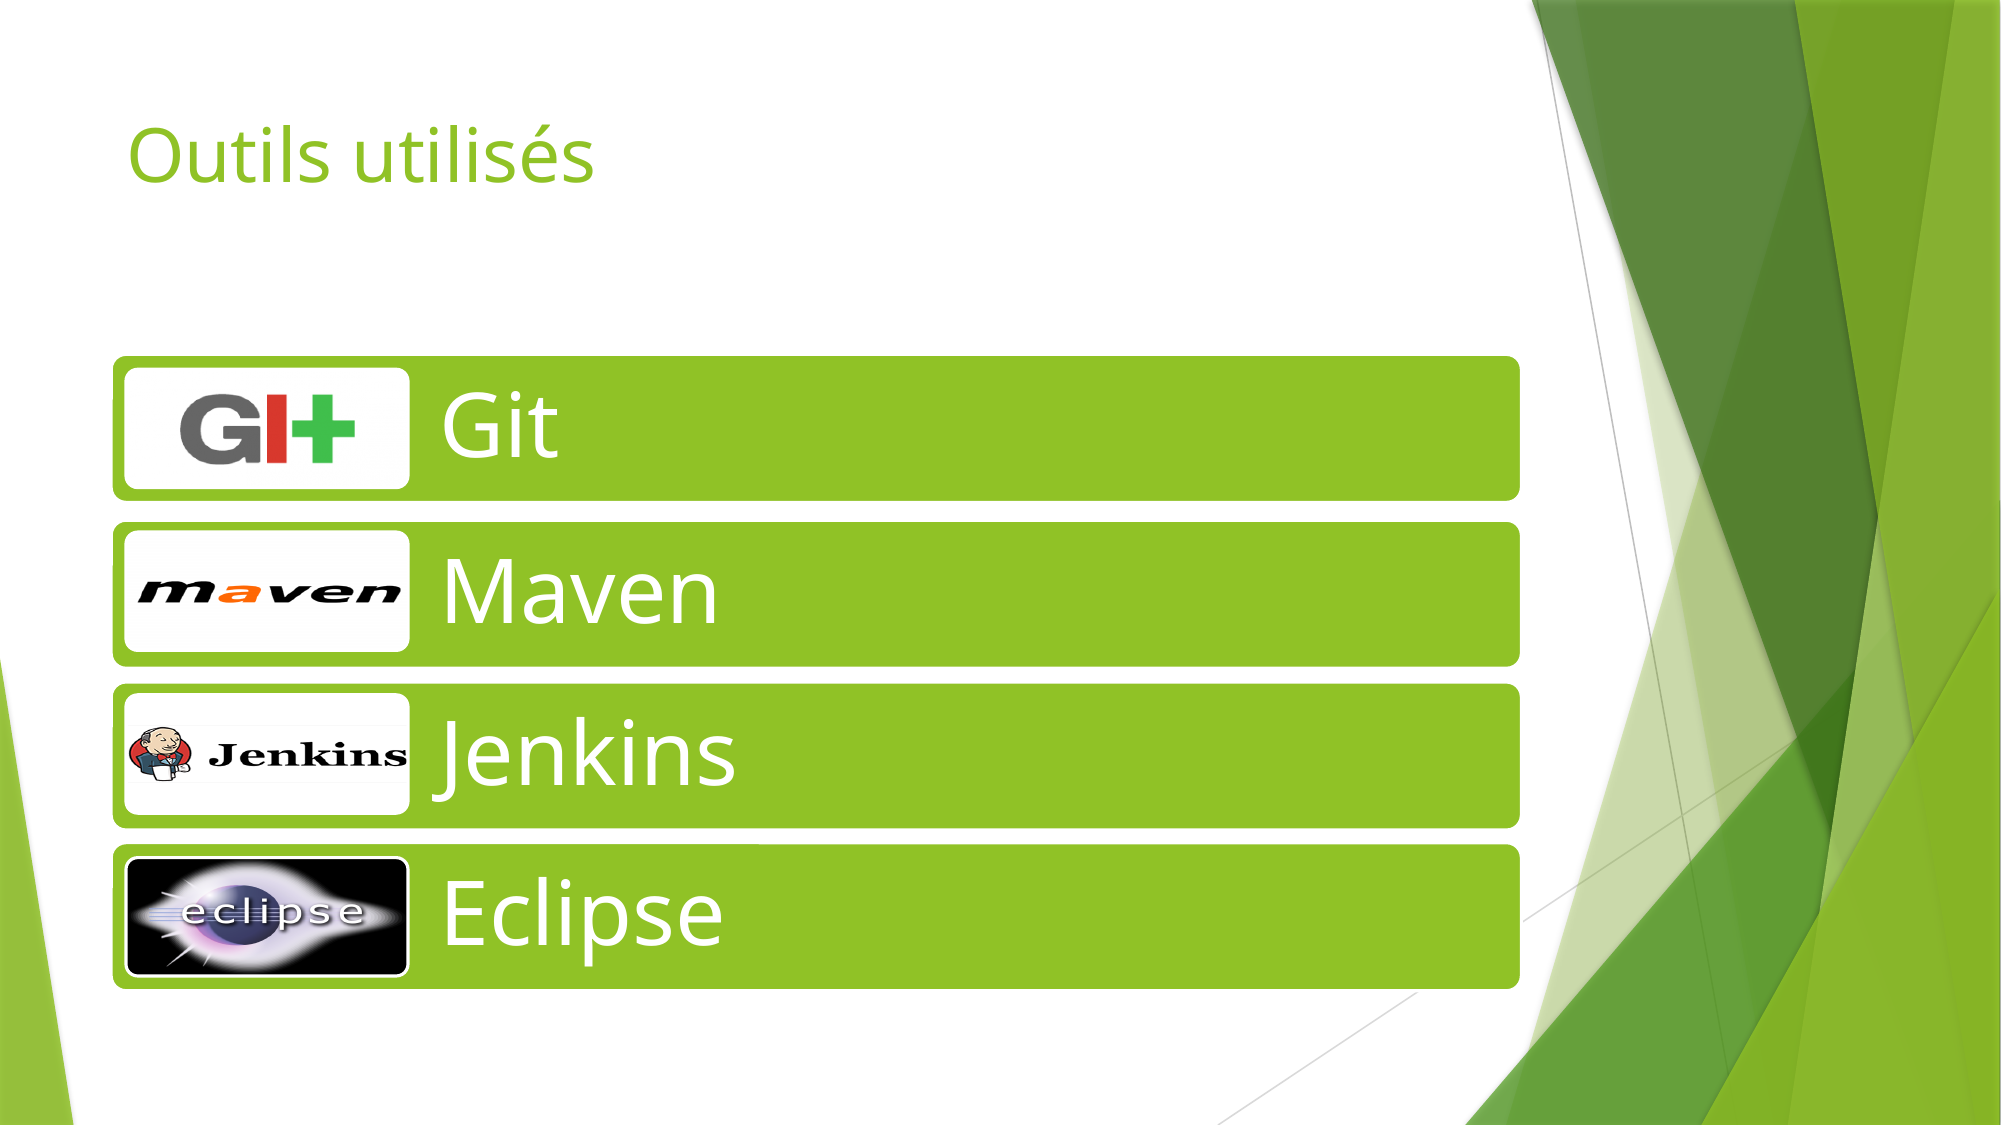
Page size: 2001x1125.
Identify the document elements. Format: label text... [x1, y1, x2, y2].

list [110, 353, 1522, 992]
title Outils utilisés [111, 99, 1522, 317]
